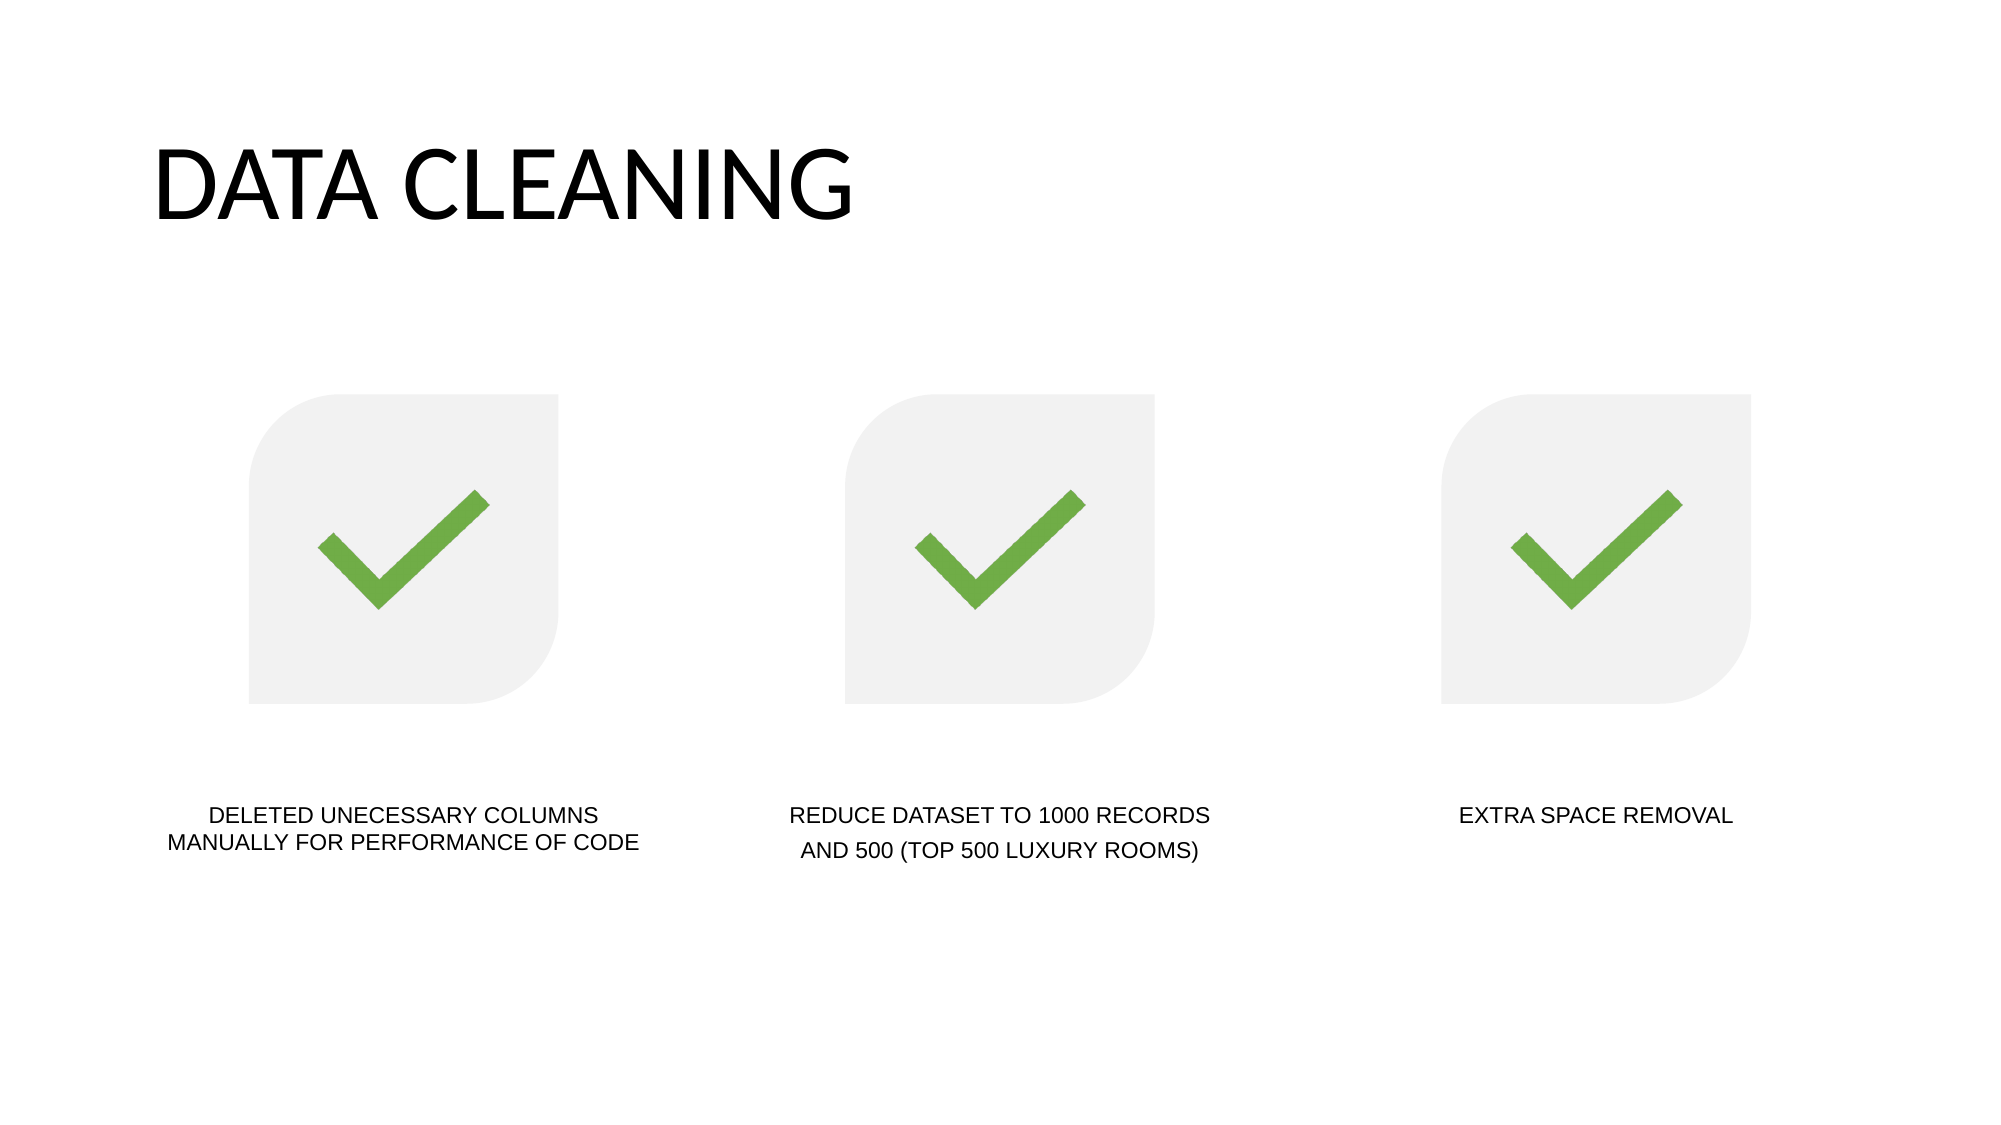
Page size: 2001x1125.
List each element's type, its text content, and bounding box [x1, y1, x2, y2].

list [137, 299, 1863, 1014]
title DATA CLEANING [137, 91, 1863, 278]
